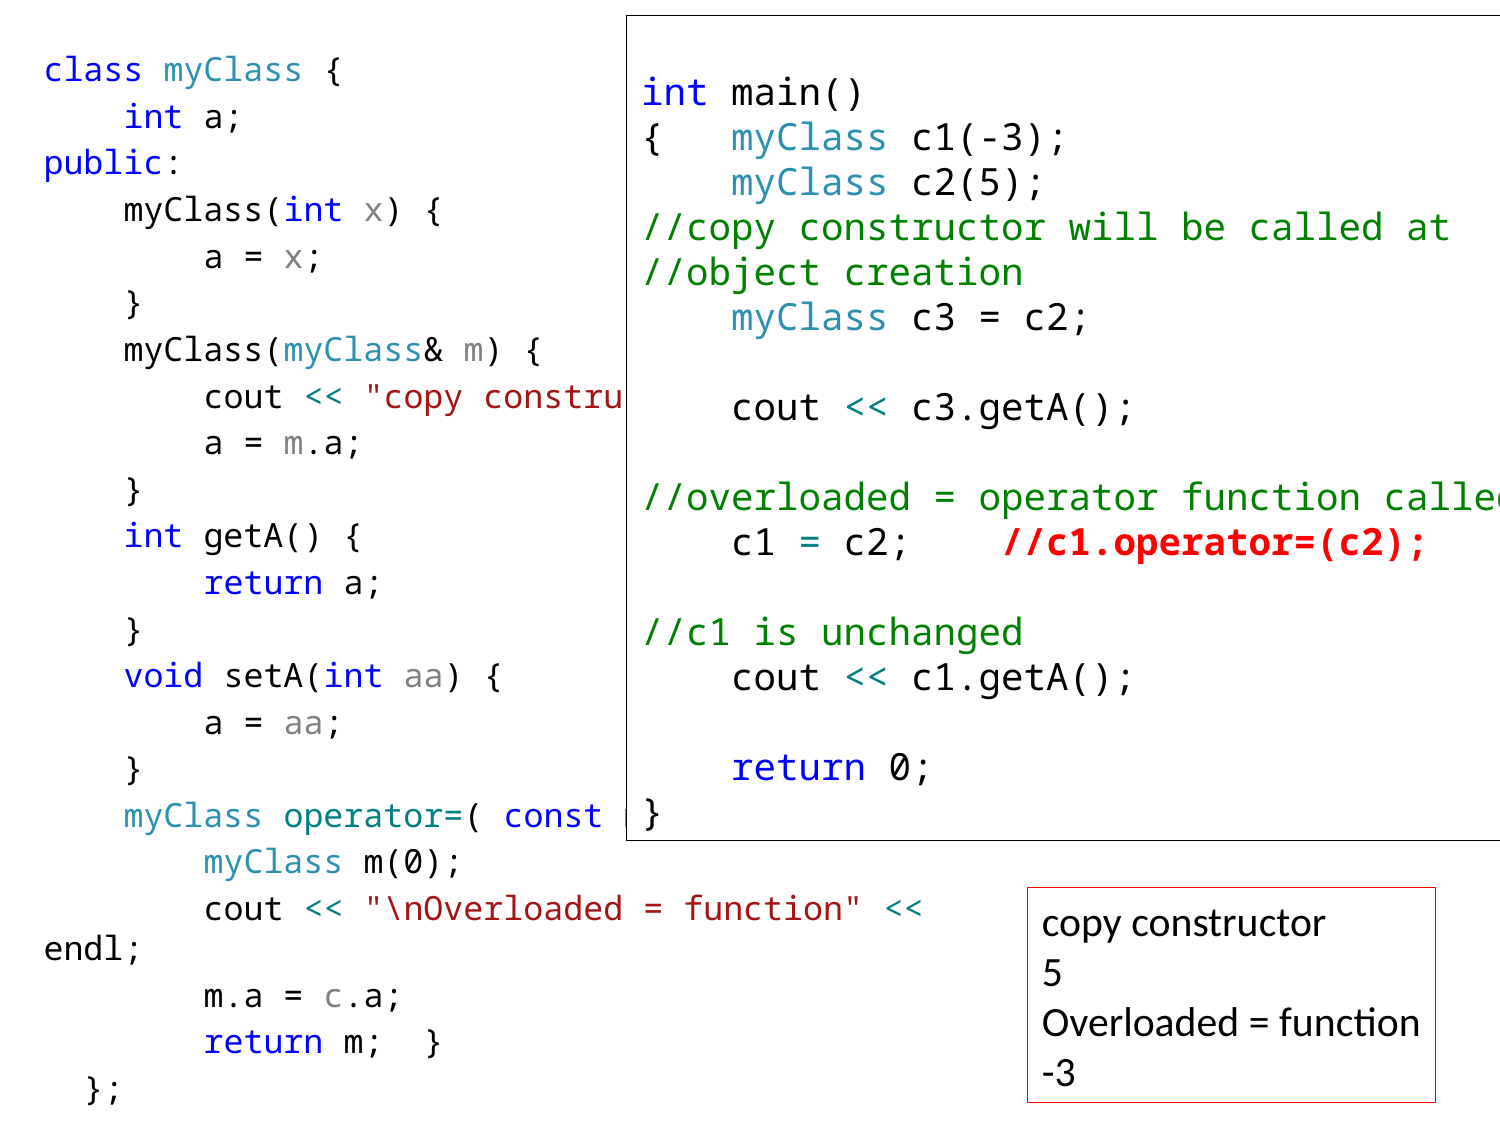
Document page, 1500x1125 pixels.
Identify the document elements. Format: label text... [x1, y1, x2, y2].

text_box int main() { myClass c1(-3); myClass c2(5); //copy constructor will be called at //object creation myClass c3 = c2; cout << c3.getA(); //overloaded = operator function called c1 = c2; //c1.operator=(c2); //c1 is unchanged cout << c1.getA(); return 0; } [626, 15, 1500, 841]
text_box copy constructor 5 Overloaded = function -3 [1027, 887, 1436, 1103]
list class myClass { int a; public: myClass(int x) { a = x; } myClass(myClass& m) { cout << "copy constructor" << endl; a = m.a; } int getA() { return a; } void setA(int aa) { a = aa; } myClass operator=( const myClass& c) { myClass m(0); cout << "\nOverloaded = function" << endl; m.a = c.a; return m; } }; [28, 41, 1036, 1034]
slide_number 42 [1087, 1047, 1438, 1108]
